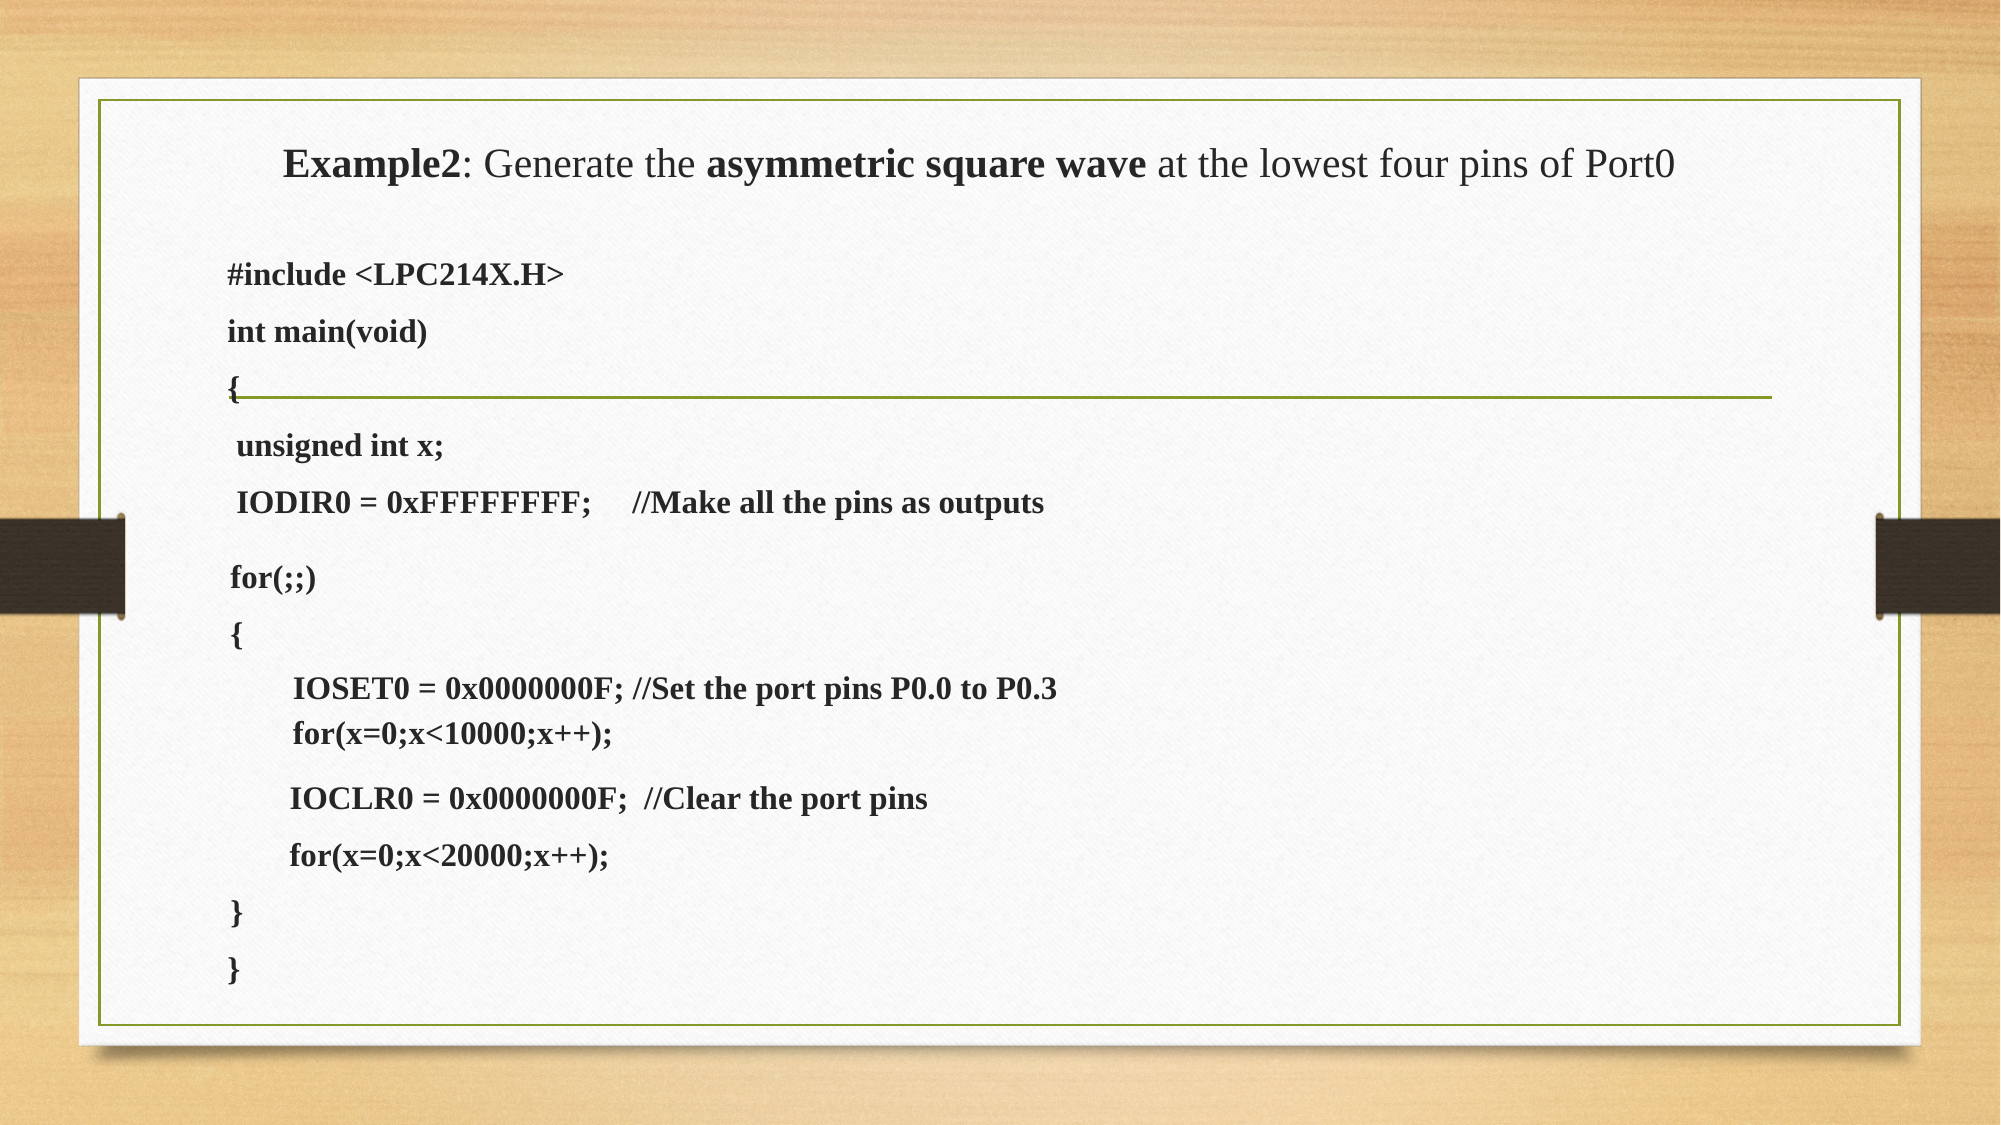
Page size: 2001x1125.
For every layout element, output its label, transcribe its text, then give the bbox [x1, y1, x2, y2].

picture [0, 0, 2001, 1125]
list #include <LPC214X.H> int main(void) { unsigned int x; IODIR0 = 0xFFFFFFFF; //Make all the pins as outputs for(;;) { IOSET0 = 0x0000000F; //Set the port pins P0.0 to P0.3 for(x=0;x<10000;x++); IOCLR0 = 0x0000000F; //Clear the port pins for(x=0;x<20000;x++); } } [212, 244, 1788, 1004]
title Example2: Generate the asymmetric square wave at the lowest four pins of Port0 [212, 121, 1747, 201]
